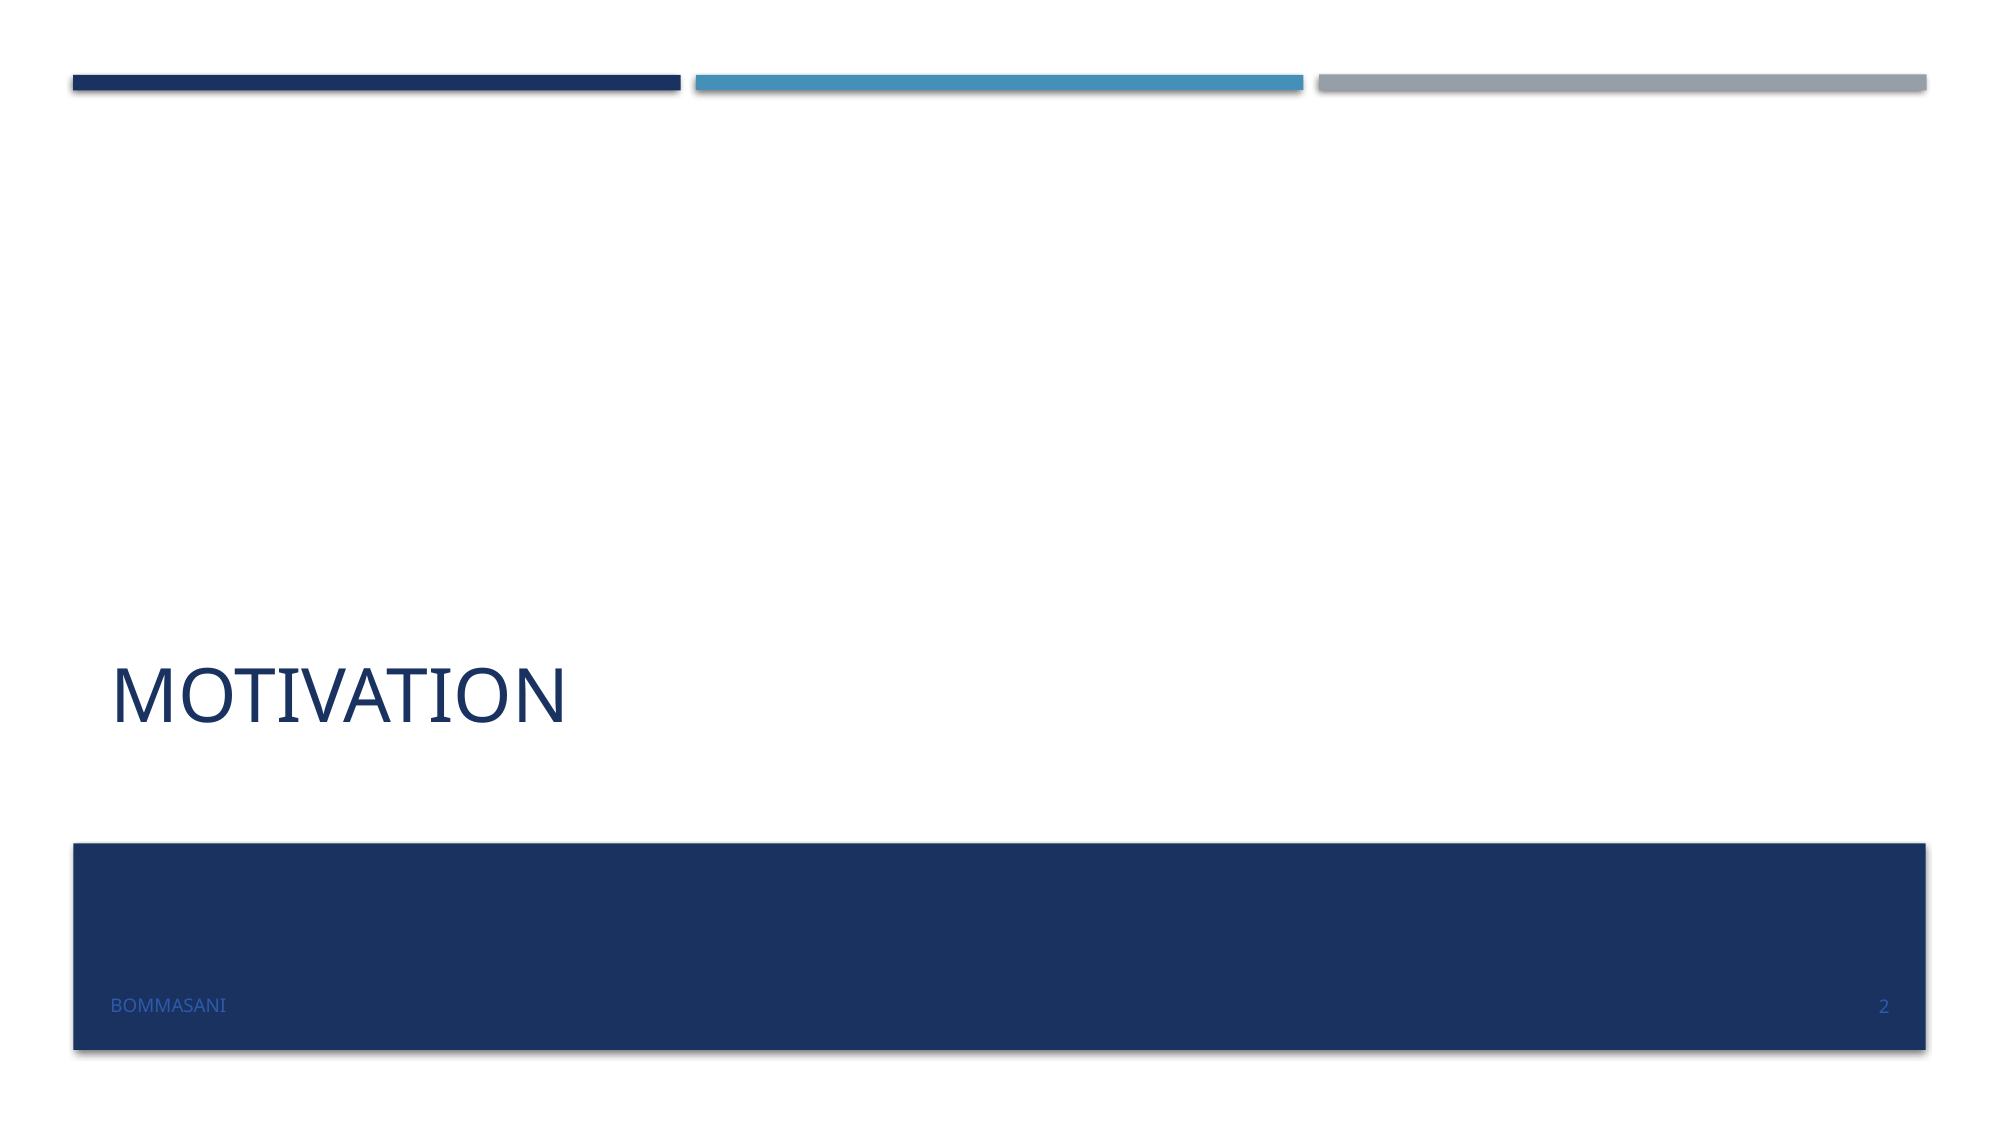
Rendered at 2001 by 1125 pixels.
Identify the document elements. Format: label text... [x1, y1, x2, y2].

slide_number 2 [1732, 977, 1905, 1037]
footer Bommasani [95, 976, 1230, 1037]
title Motivation [95, 499, 1905, 745]
